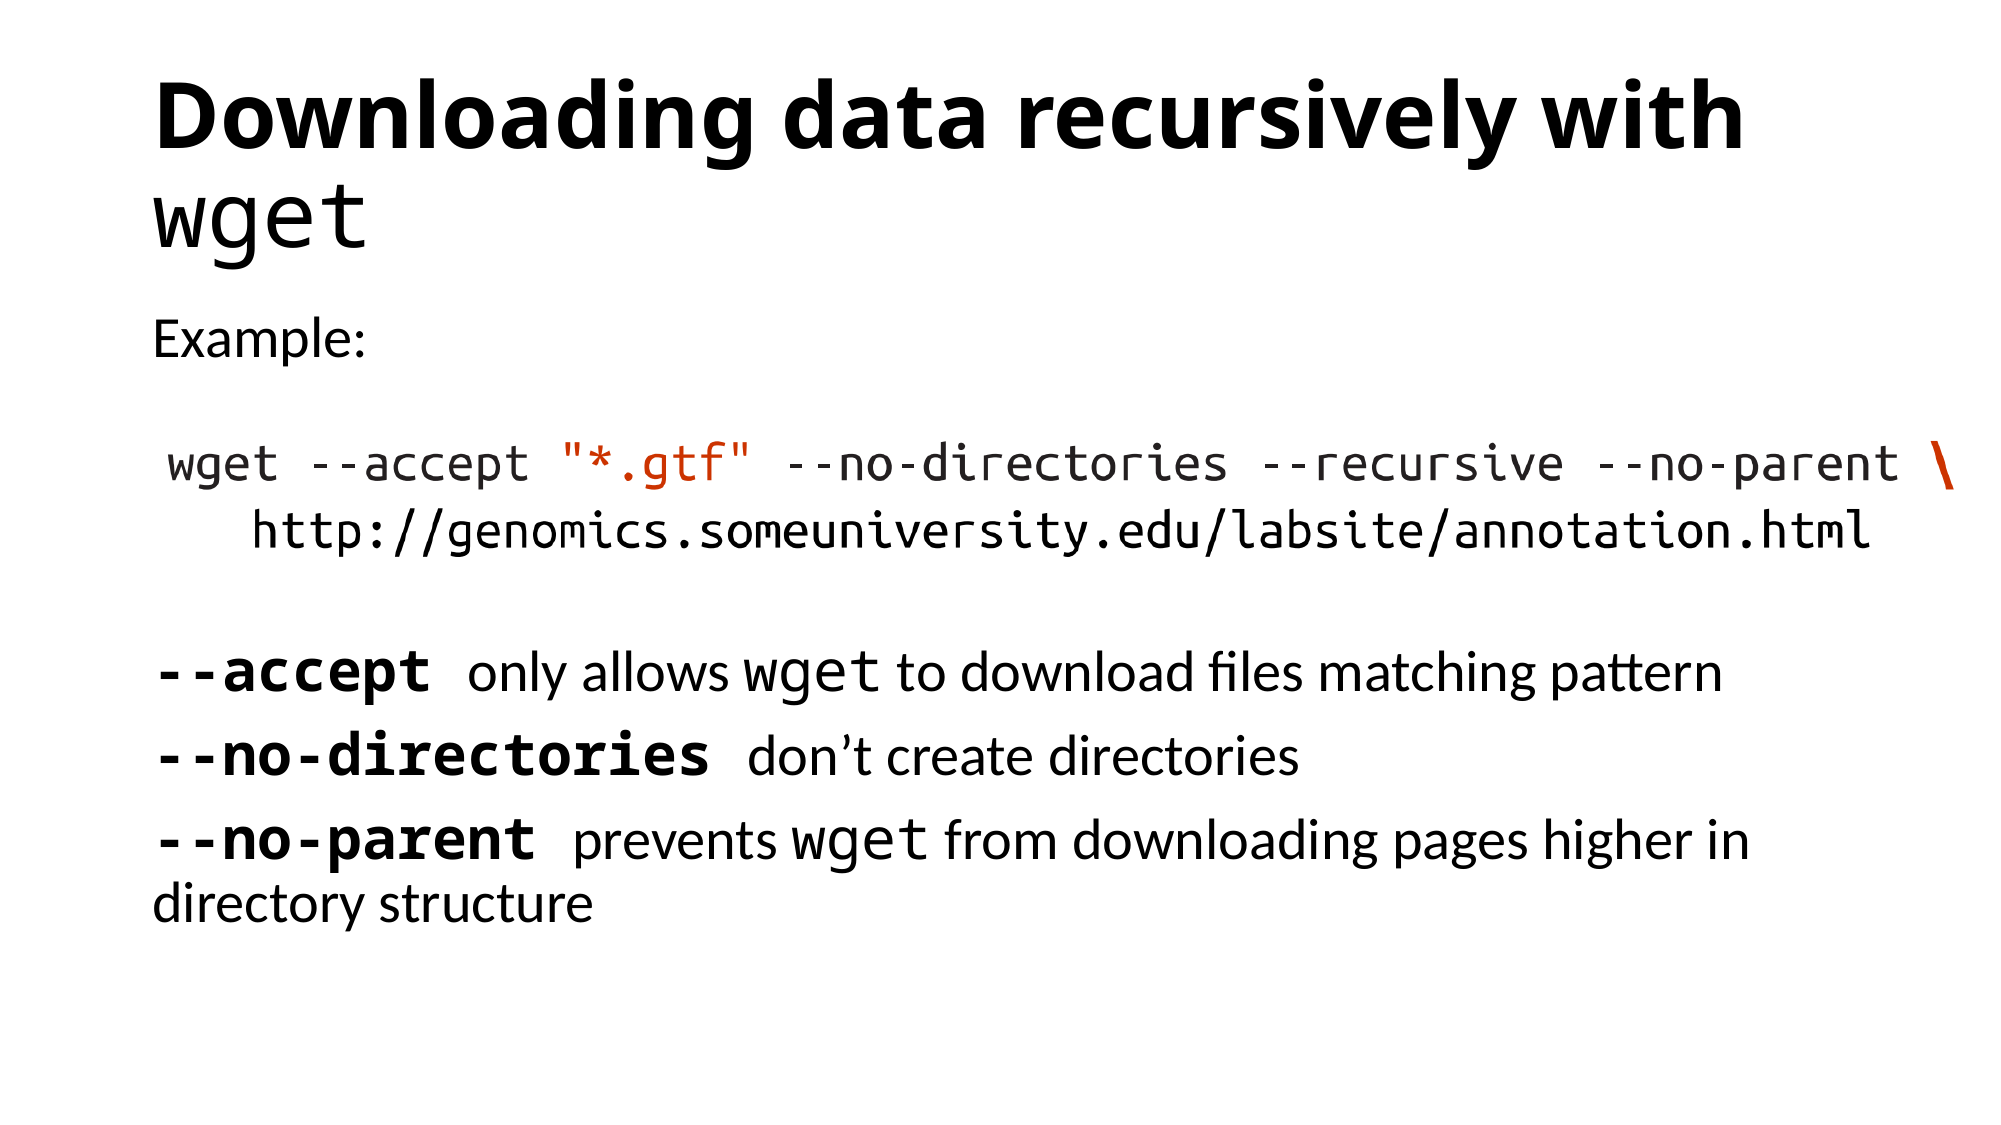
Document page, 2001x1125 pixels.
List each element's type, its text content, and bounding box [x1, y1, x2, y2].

list Example: --accept only allows wget to download files matching pattern --no-directories don’t create directories --no-parent prevents wget from downloading pages higher in directory structure [137, 299, 1863, 1014]
title Downloading data recursively with wget [137, 59, 1863, 278]
picture [147, 417, 1982, 580]
